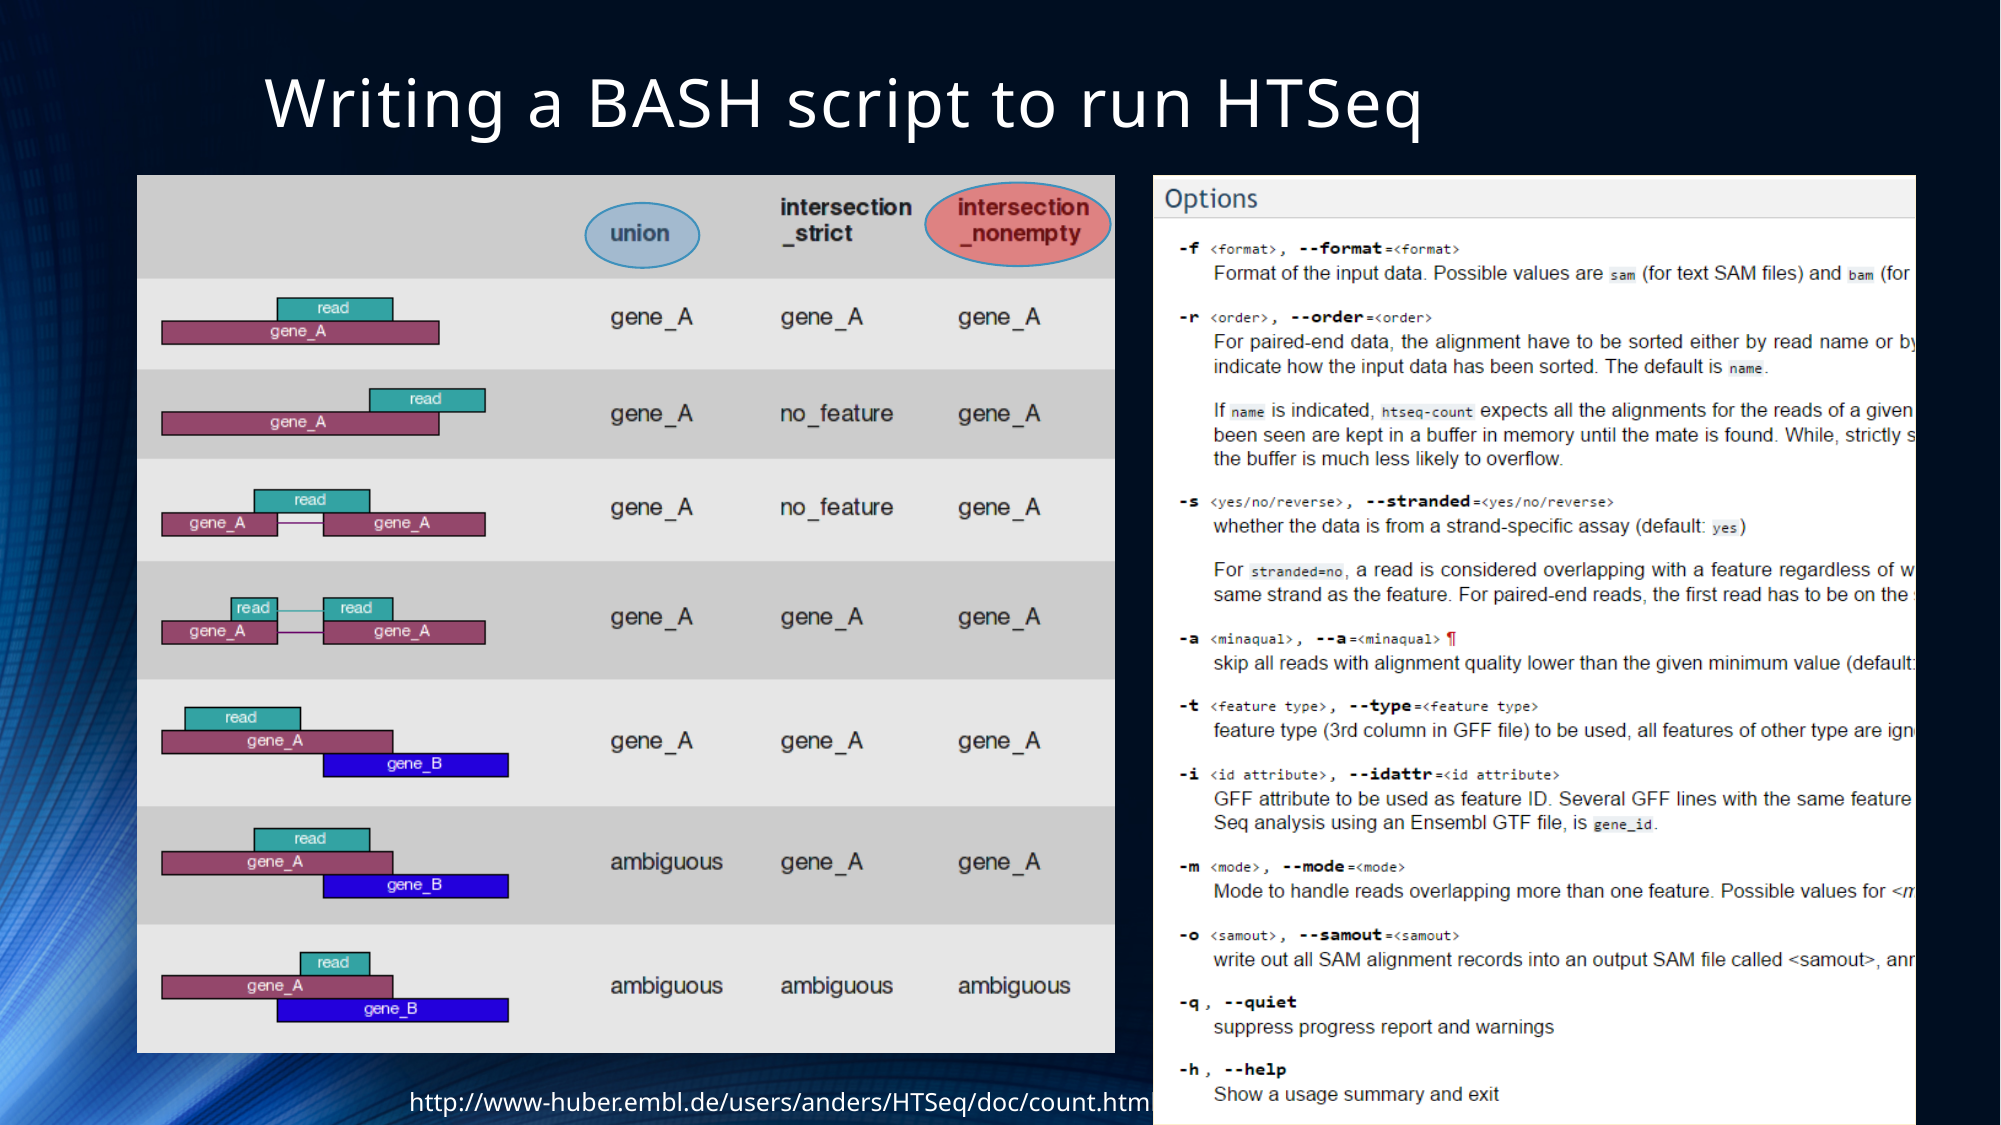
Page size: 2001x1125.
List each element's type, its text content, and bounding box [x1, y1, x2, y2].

picture [0, 0, 2001, 1125]
text_box http://www-huber.embl.de/users/anders/HTSeq/doc/count.html [394, 1079, 1153, 1125]
title Writing a BASH script to run HTSeq [249, 62, 1751, 288]
